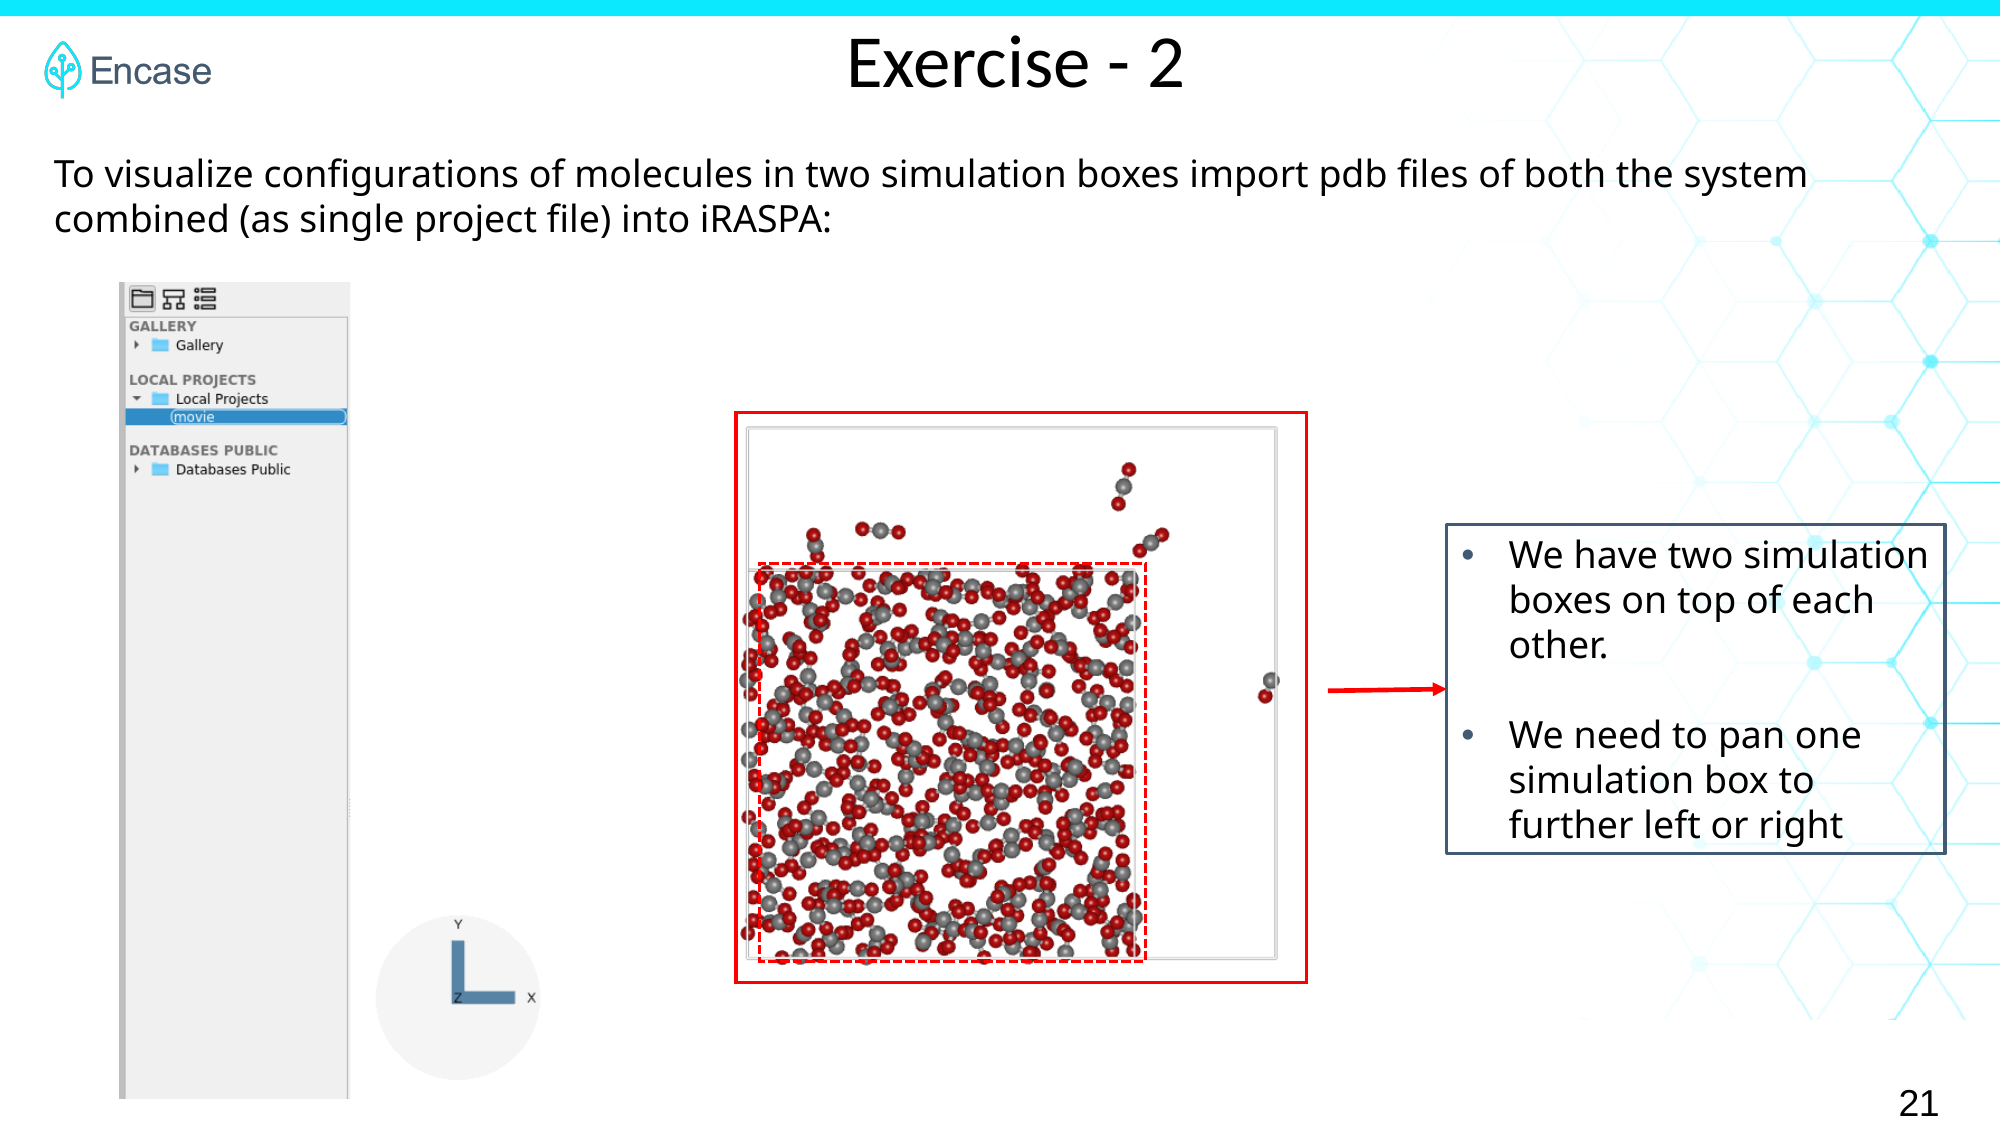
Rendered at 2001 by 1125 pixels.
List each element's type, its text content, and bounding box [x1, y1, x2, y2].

text_box To visualize configurations of molecules in two simulation boxes import pdb files of both the system combined (as single project file) into iRASPA: [39, 142, 1986, 247]
text_box We have two simulation boxes on top of each other. We need to pan one simulation box to further left or right [1446, 524, 1945, 854]
picture [0, 17, 2000, 1099]
text_box 21 [1877, 1071, 1966, 1111]
text_box Exercise - 2 [831, 0, 1231, 126]
